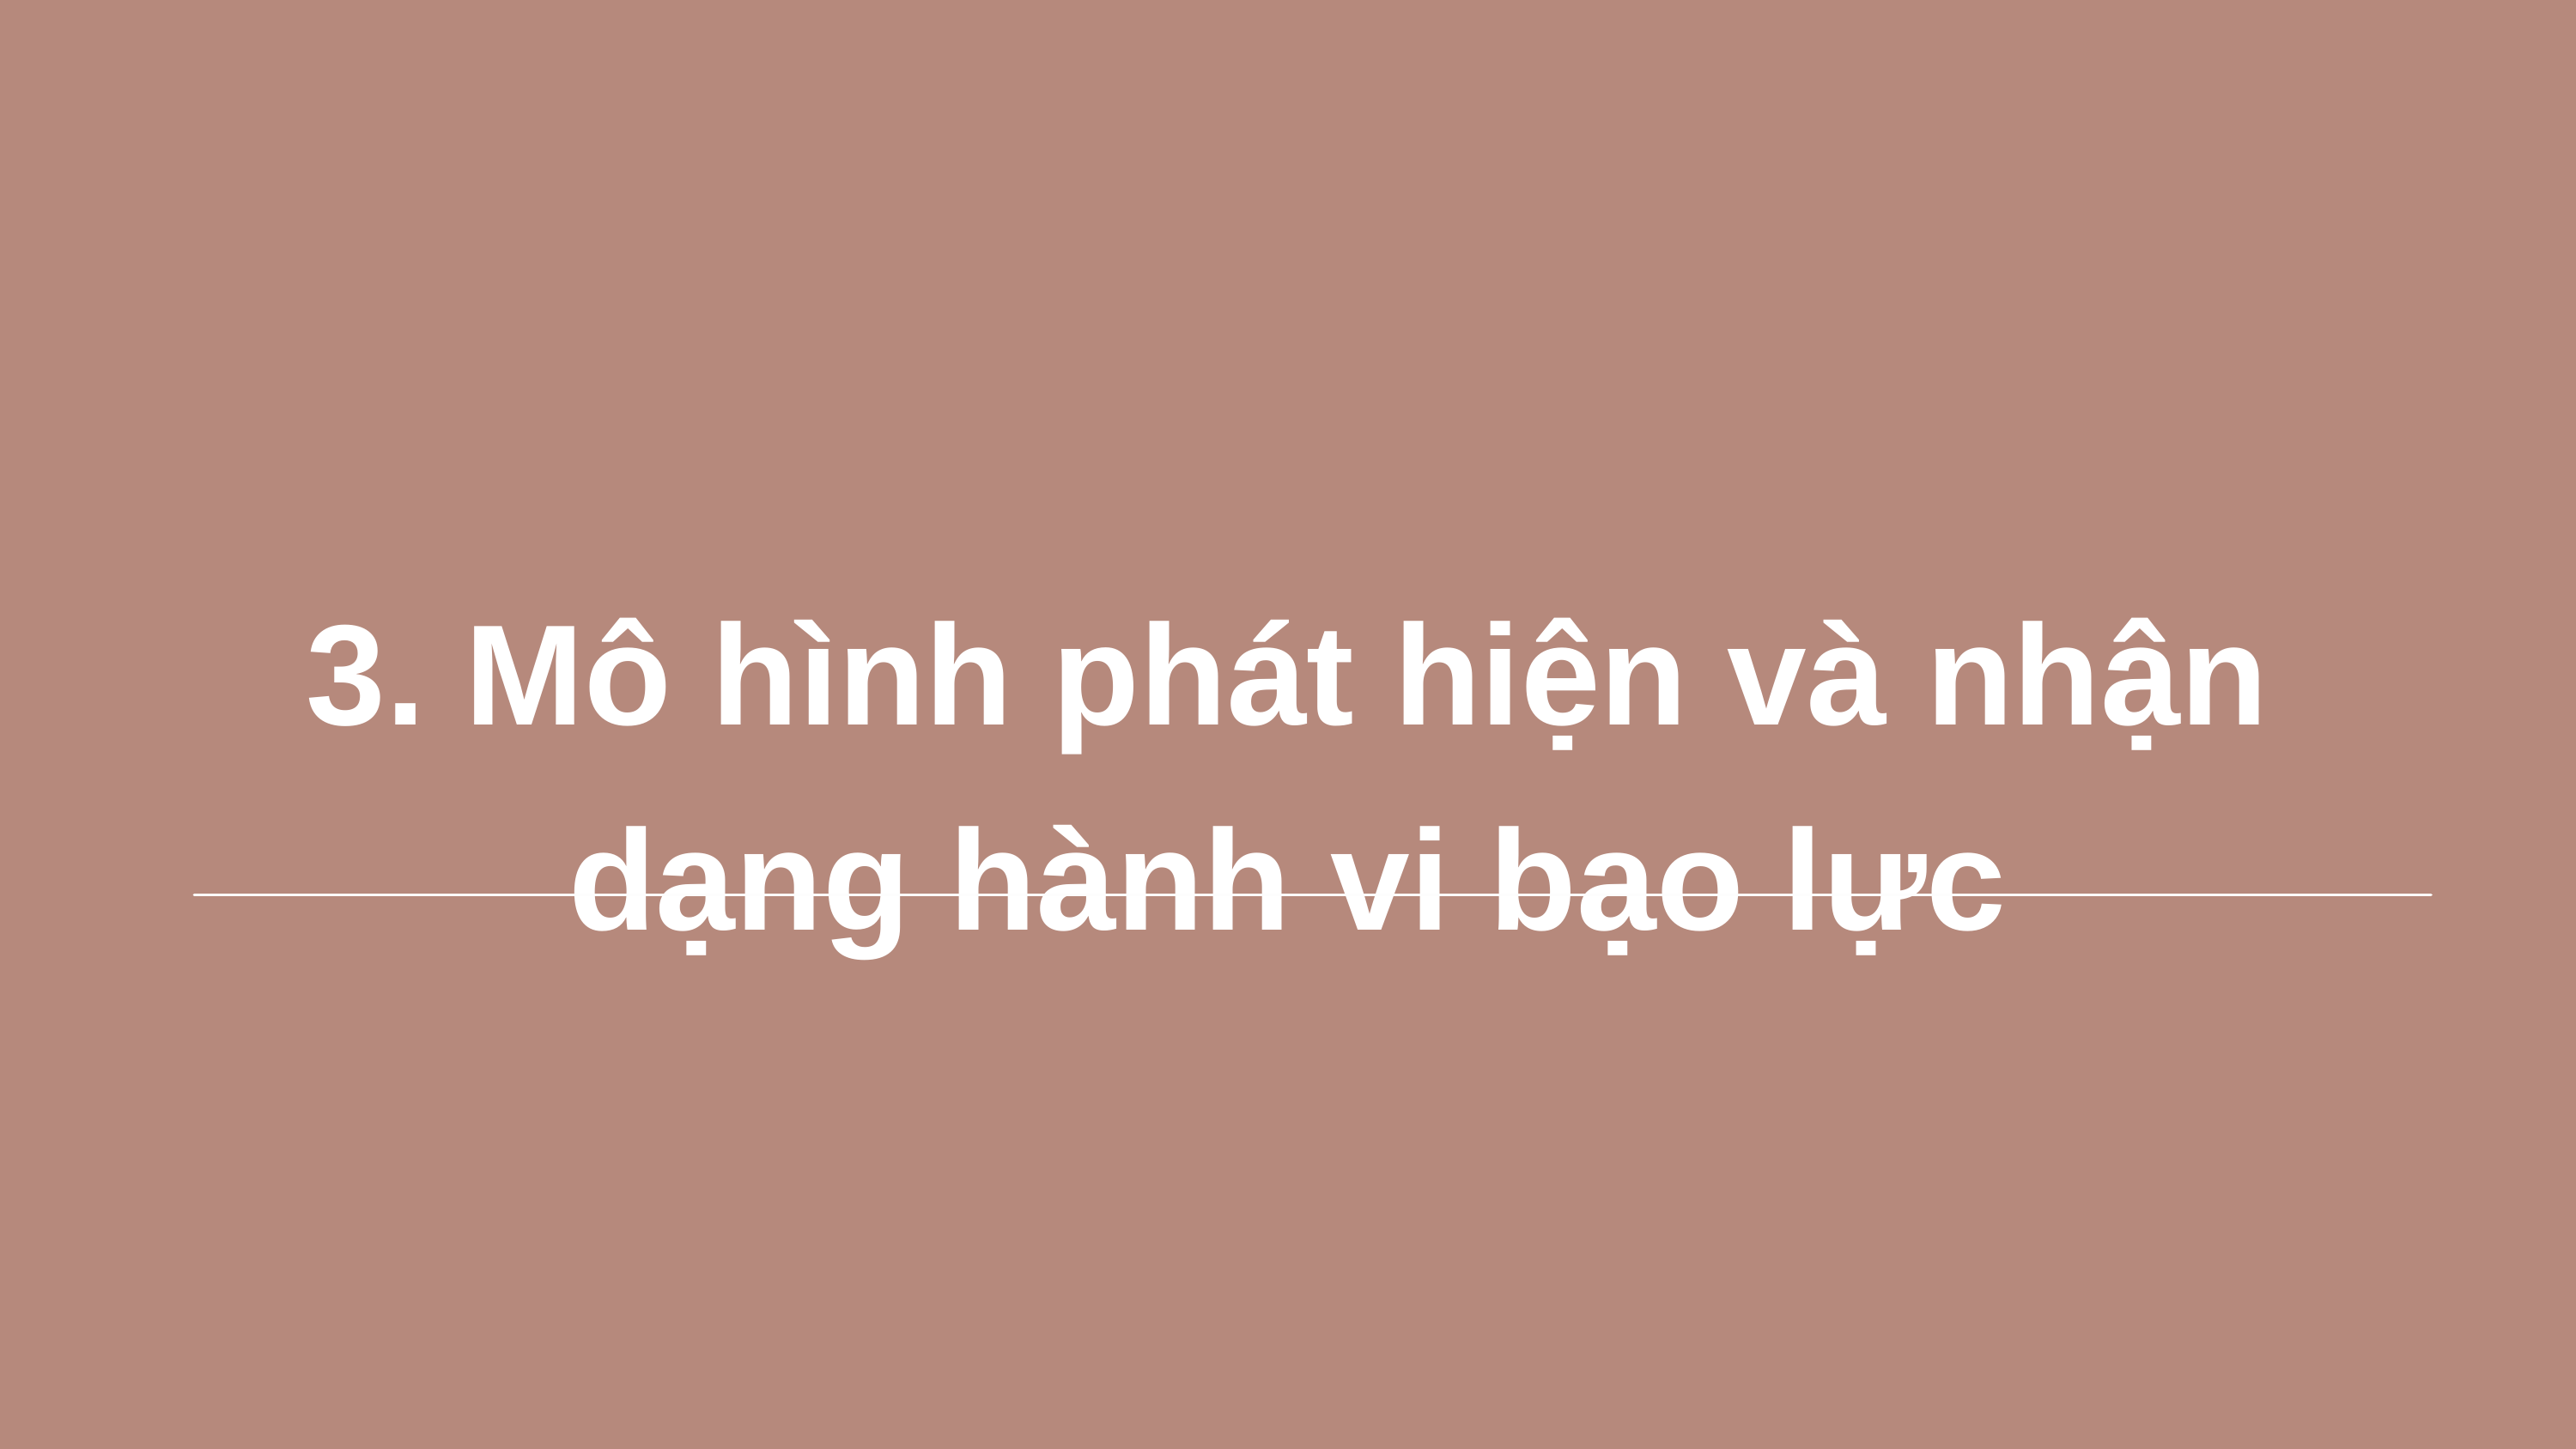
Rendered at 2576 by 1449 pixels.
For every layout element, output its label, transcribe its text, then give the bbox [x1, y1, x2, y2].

text_box 3. Mô hình phát hiện và nhận dạng hành vi bạo lực [144, 547, 2432, 960]
